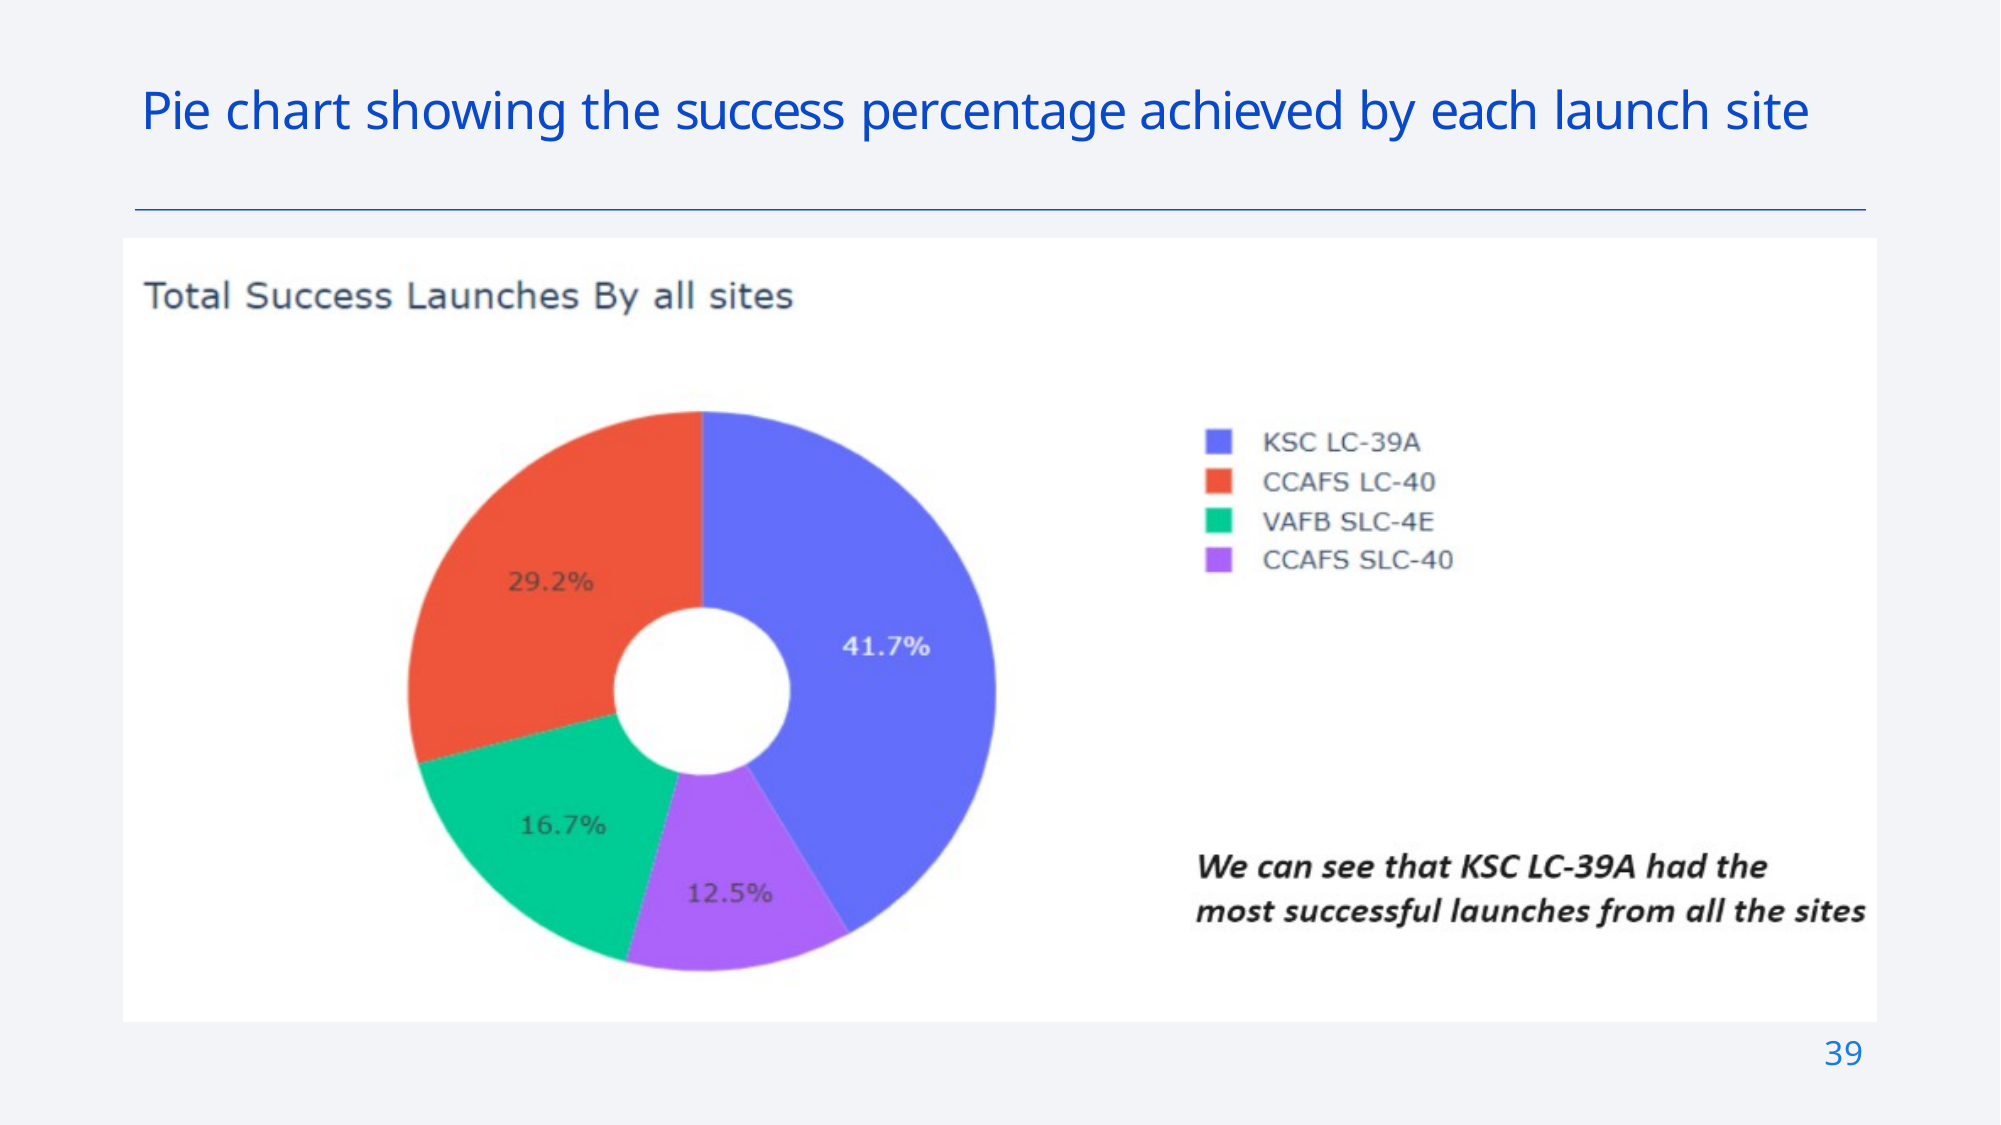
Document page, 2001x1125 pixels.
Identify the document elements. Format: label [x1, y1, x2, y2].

text_box [0, 0, 2000, 1125]
